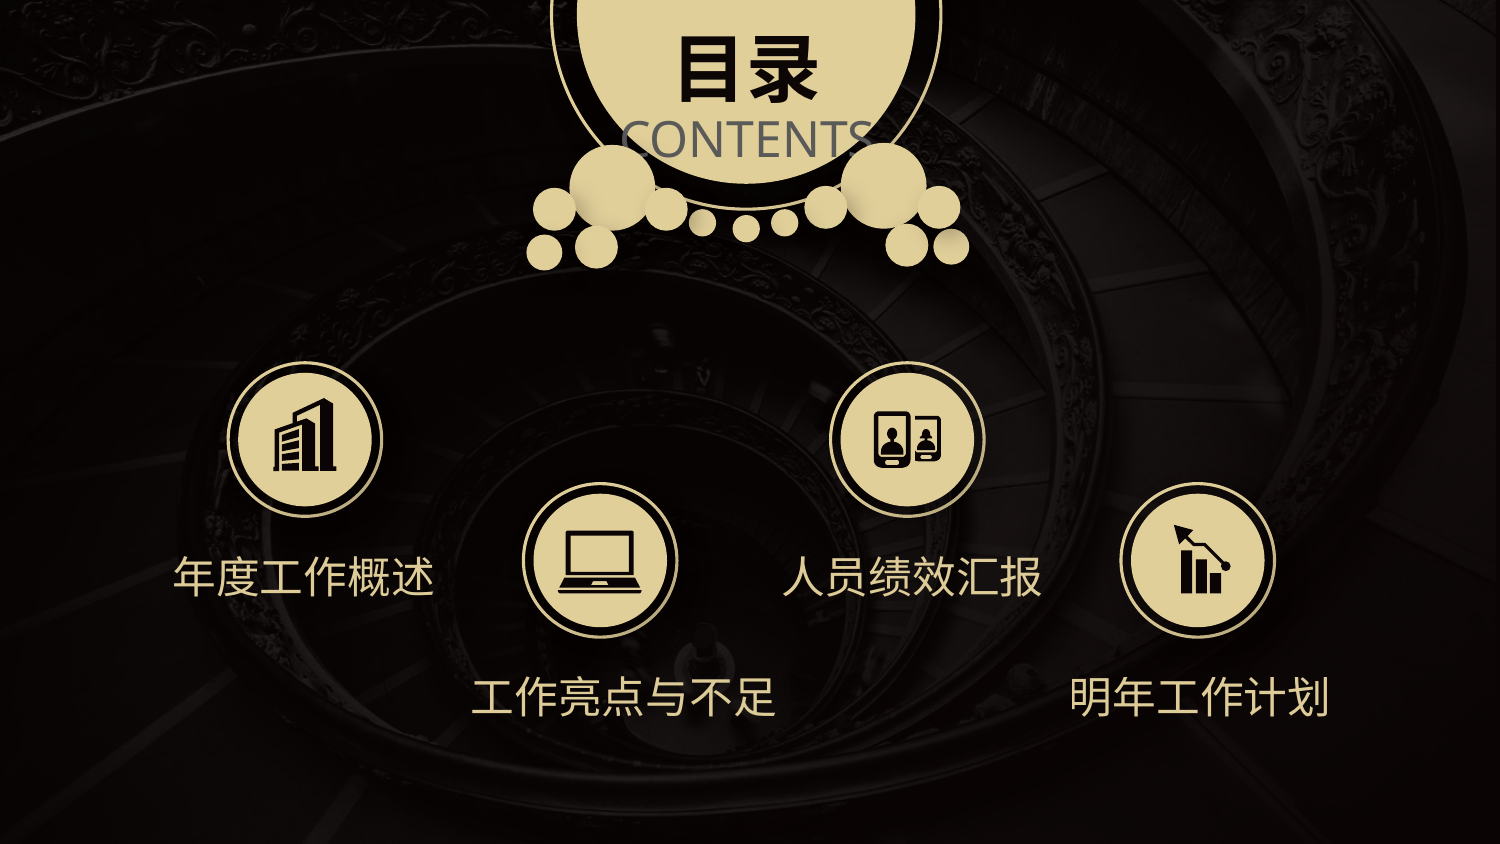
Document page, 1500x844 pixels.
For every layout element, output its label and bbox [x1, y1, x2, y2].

text_box [551, 0, 942, 210]
text_box [523, 483, 678, 638]
text_box [830, 362, 985, 517]
text_box [1120, 483, 1275, 638]
text_box [650, 14, 844, 176]
text_box [227, 362, 382, 517]
text_box [0, 0, 1497, 844]
